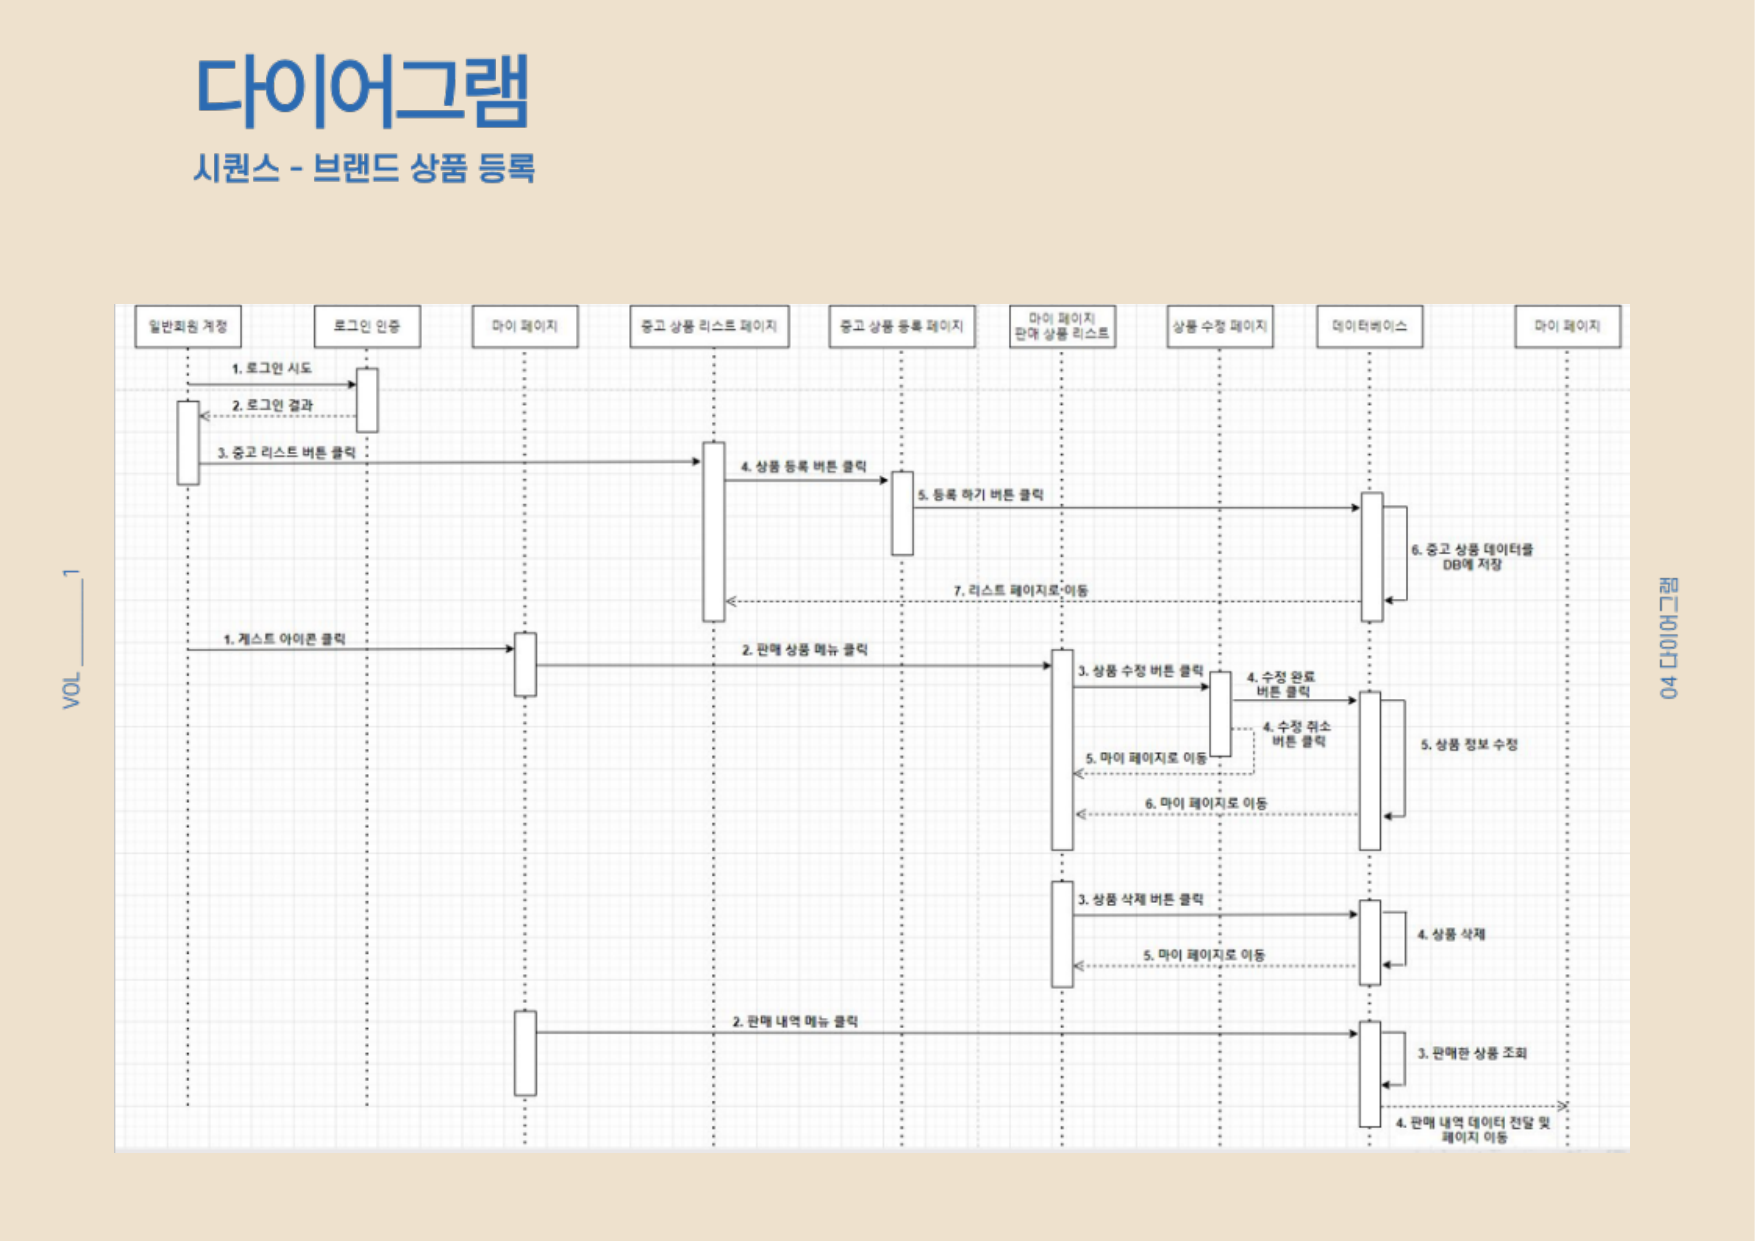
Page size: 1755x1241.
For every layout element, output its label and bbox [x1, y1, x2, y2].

picture [0, 556, 114, 771]
text_box [114, 304, 1630, 1153]
picture [176, 19, 560, 205]
text_box [192, 31, 662, 191]
picture [1630, 568, 1755, 771]
